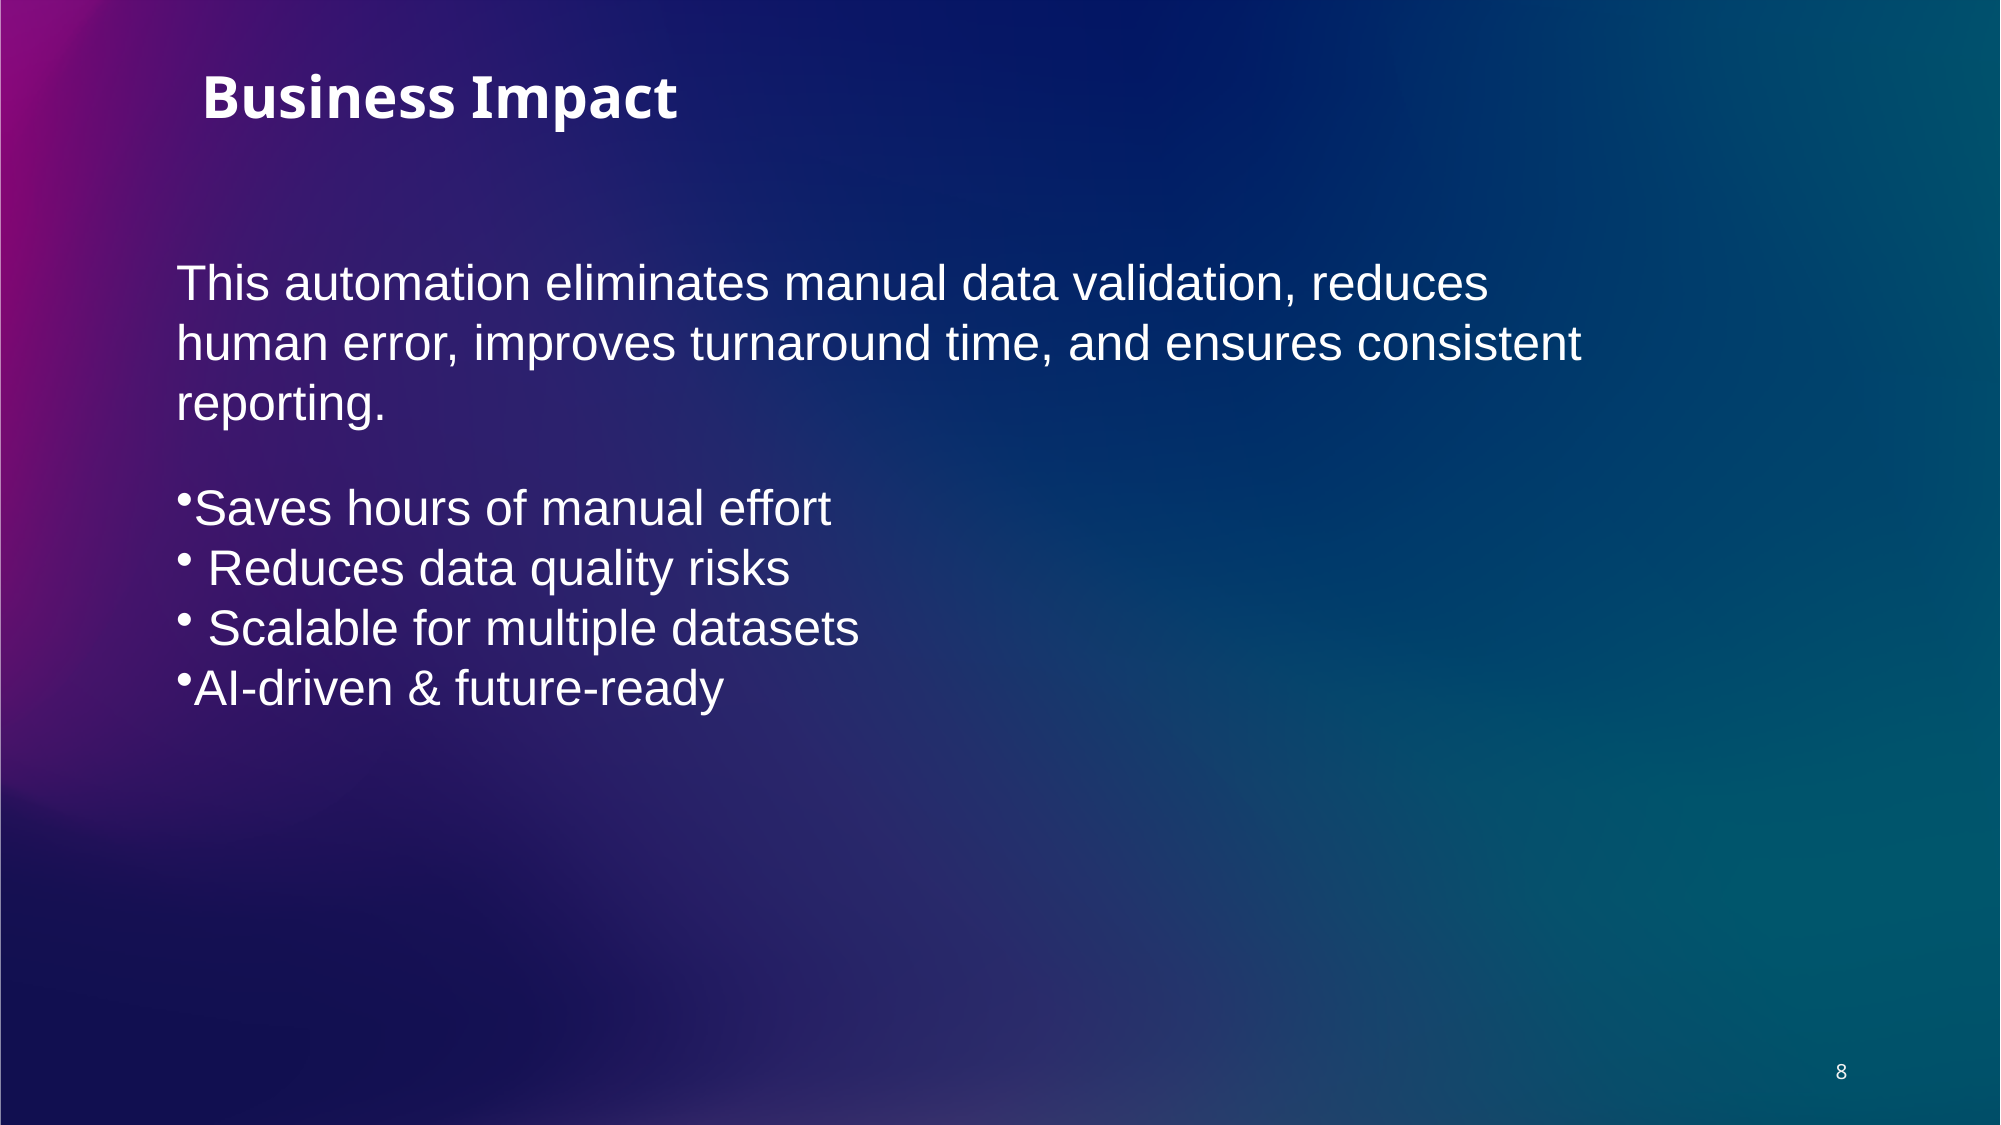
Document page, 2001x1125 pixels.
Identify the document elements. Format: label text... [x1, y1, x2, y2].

picture [0, 0, 1913, 1125]
text_box Business Impact [186, 52, 965, 138]
slide_number 8 [1412, 1042, 1863, 1103]
text_box This automation eliminates manual data validation, reduces human error, improves turnaround time, and ensures consistent reporting. Saves hours of manual effort Reduces data quality risks Scalable for multiple datasets AI-driven & future-ready [161, 243, 1602, 904]
